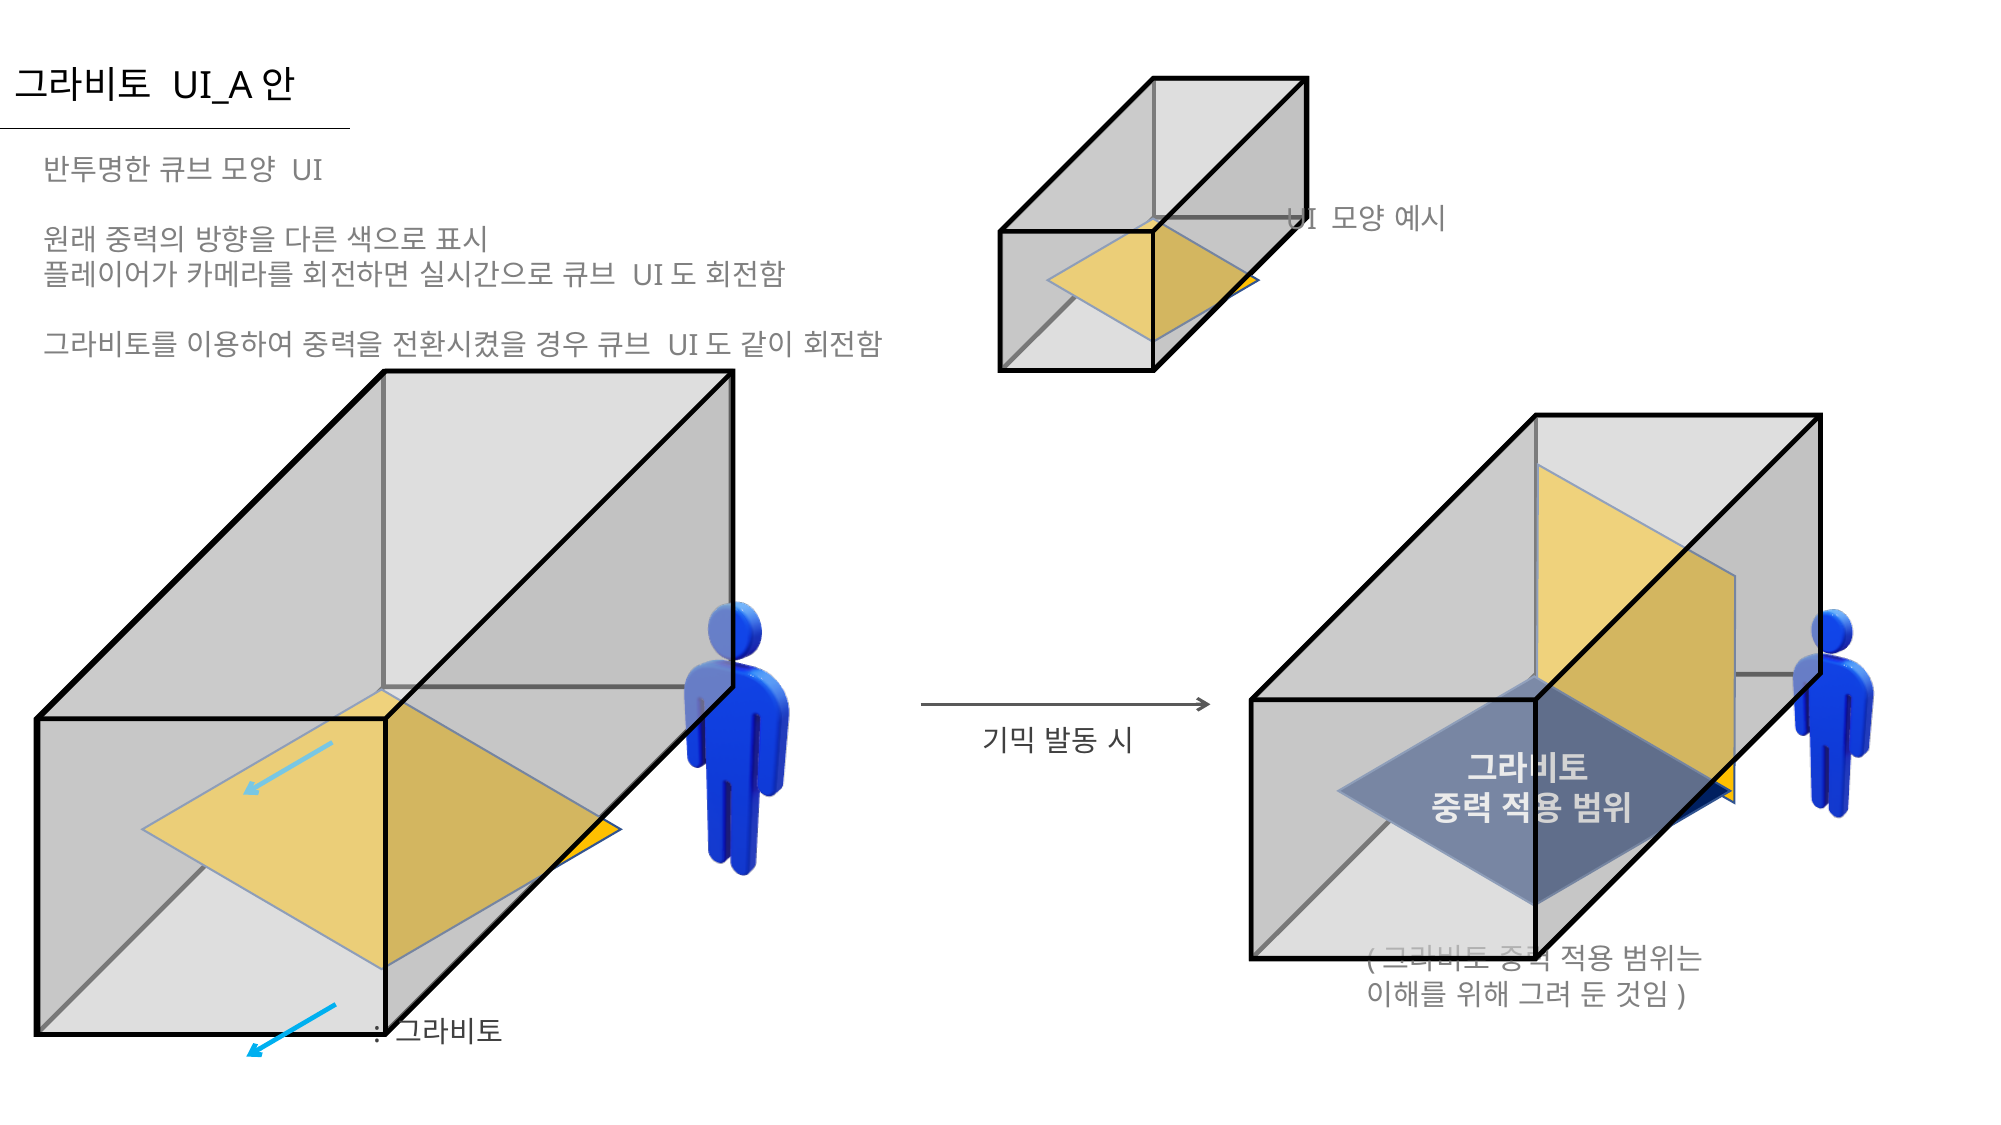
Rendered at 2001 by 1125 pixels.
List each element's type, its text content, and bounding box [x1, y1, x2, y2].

text_box [551, 818, 623, 872]
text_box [242, 742, 333, 795]
text_box [1731, 761, 1736, 805]
text_box [34, 370, 384, 1036]
picture [666, 595, 800, 919]
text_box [999, 78, 1307, 371]
text_box (그라비토 중력 적용 범위는 이해를 위해 그려 둔 것임) [1352, 933, 1720, 1019]
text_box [246, 1004, 521, 1057]
text_box 기믹 발동 시 [967, 714, 1150, 765]
text_box [37, 370, 735, 1036]
picture [1779, 604, 1882, 851]
text_box 그라비토 UI_A안 [0, 53, 312, 113]
text_box [1250, 413, 1822, 960]
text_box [1338, 676, 1731, 906]
text_box UI 모양 예시 [1307, 193, 1464, 243]
text_box 반투명한 큐브 모양 UI 원래 중력의 방향을 다른 색으로 표시 플레이어가 카메라를 회전하면 실시간으로 큐브 UI도 회전함 그라비토를 이용하여 중력을 전환시켰을 경우 큐브 UI도 같이 회전함 [29, 143, 900, 369]
